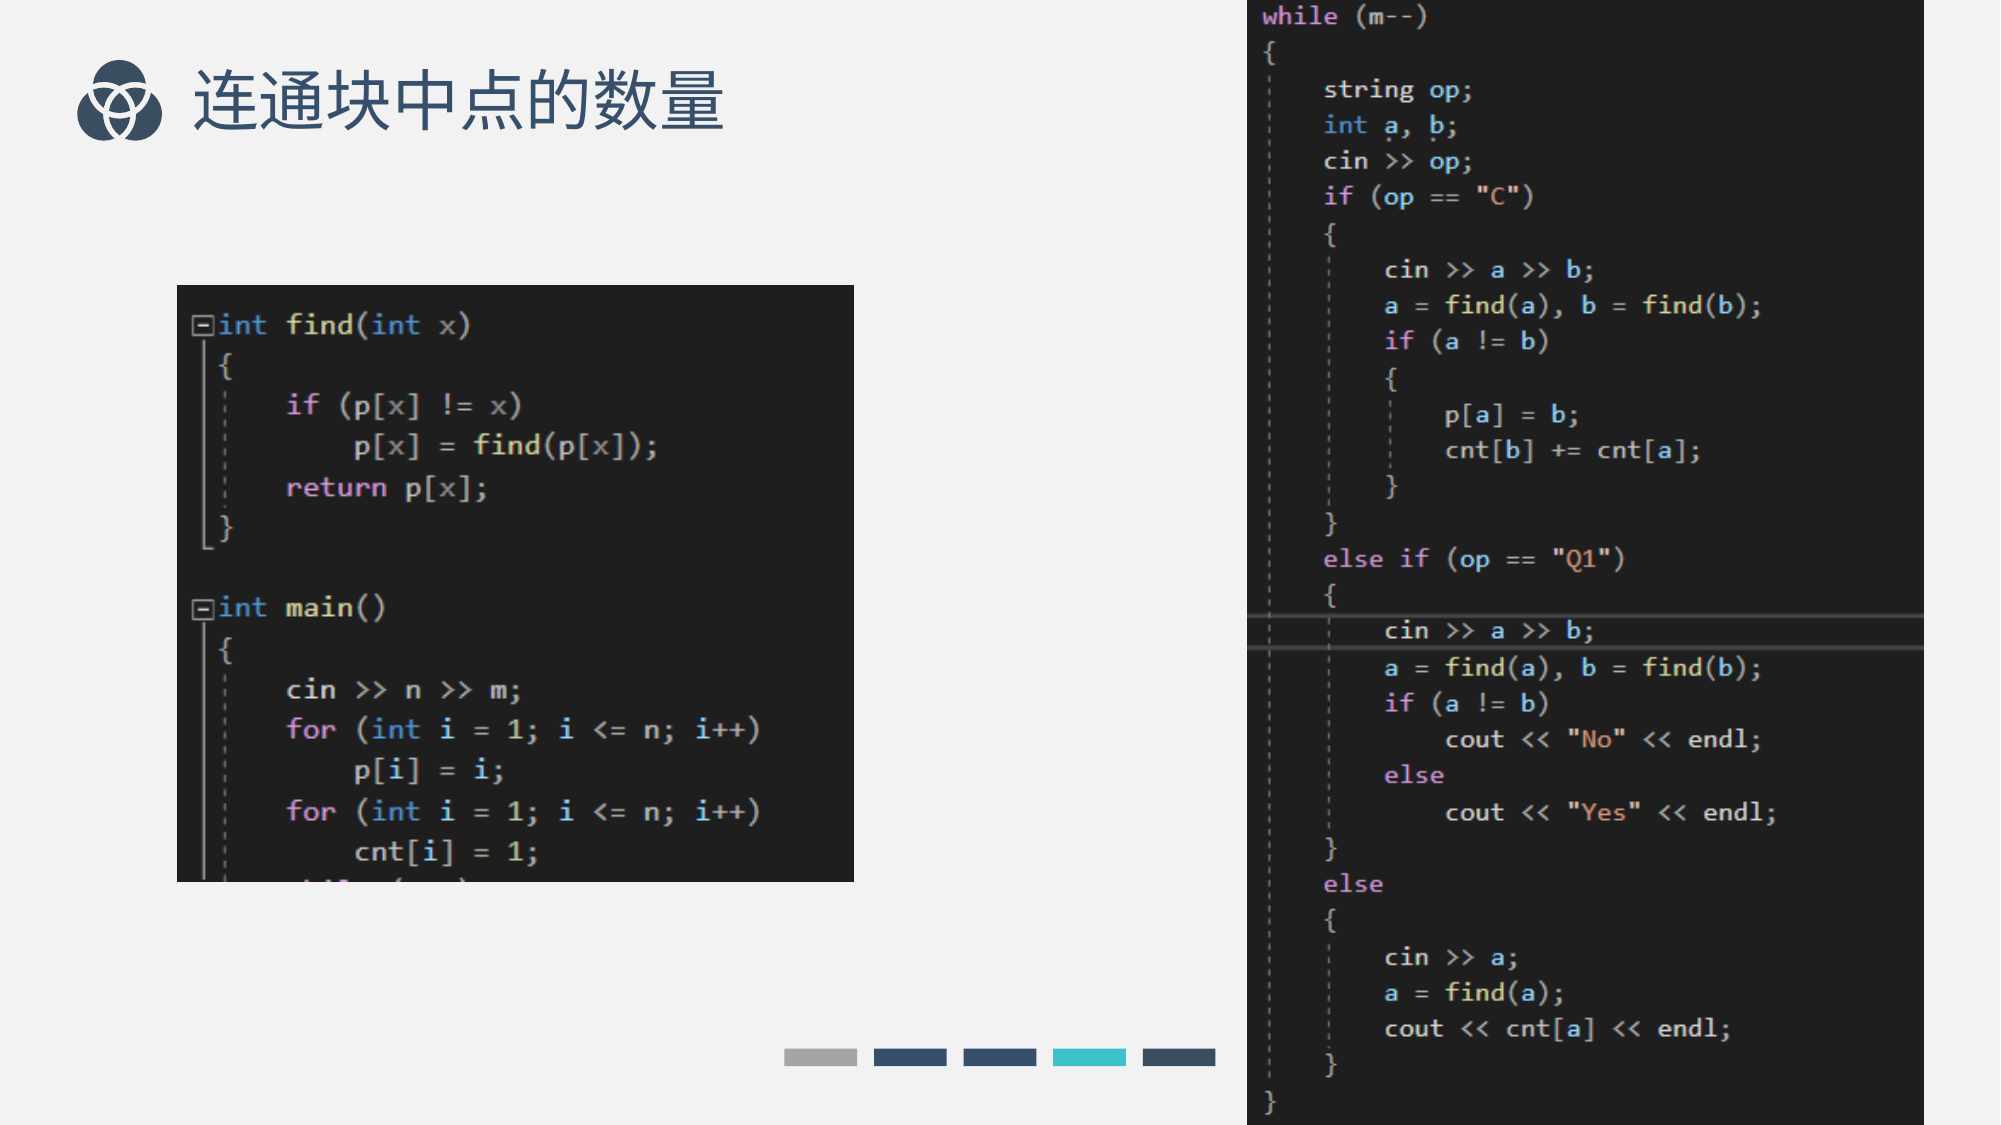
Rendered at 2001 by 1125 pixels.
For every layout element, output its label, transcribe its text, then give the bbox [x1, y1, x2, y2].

picture [1246, 0, 1924, 1125]
picture [177, 285, 854, 882]
text_box 连通块中点的数量 [177, 51, 812, 147]
